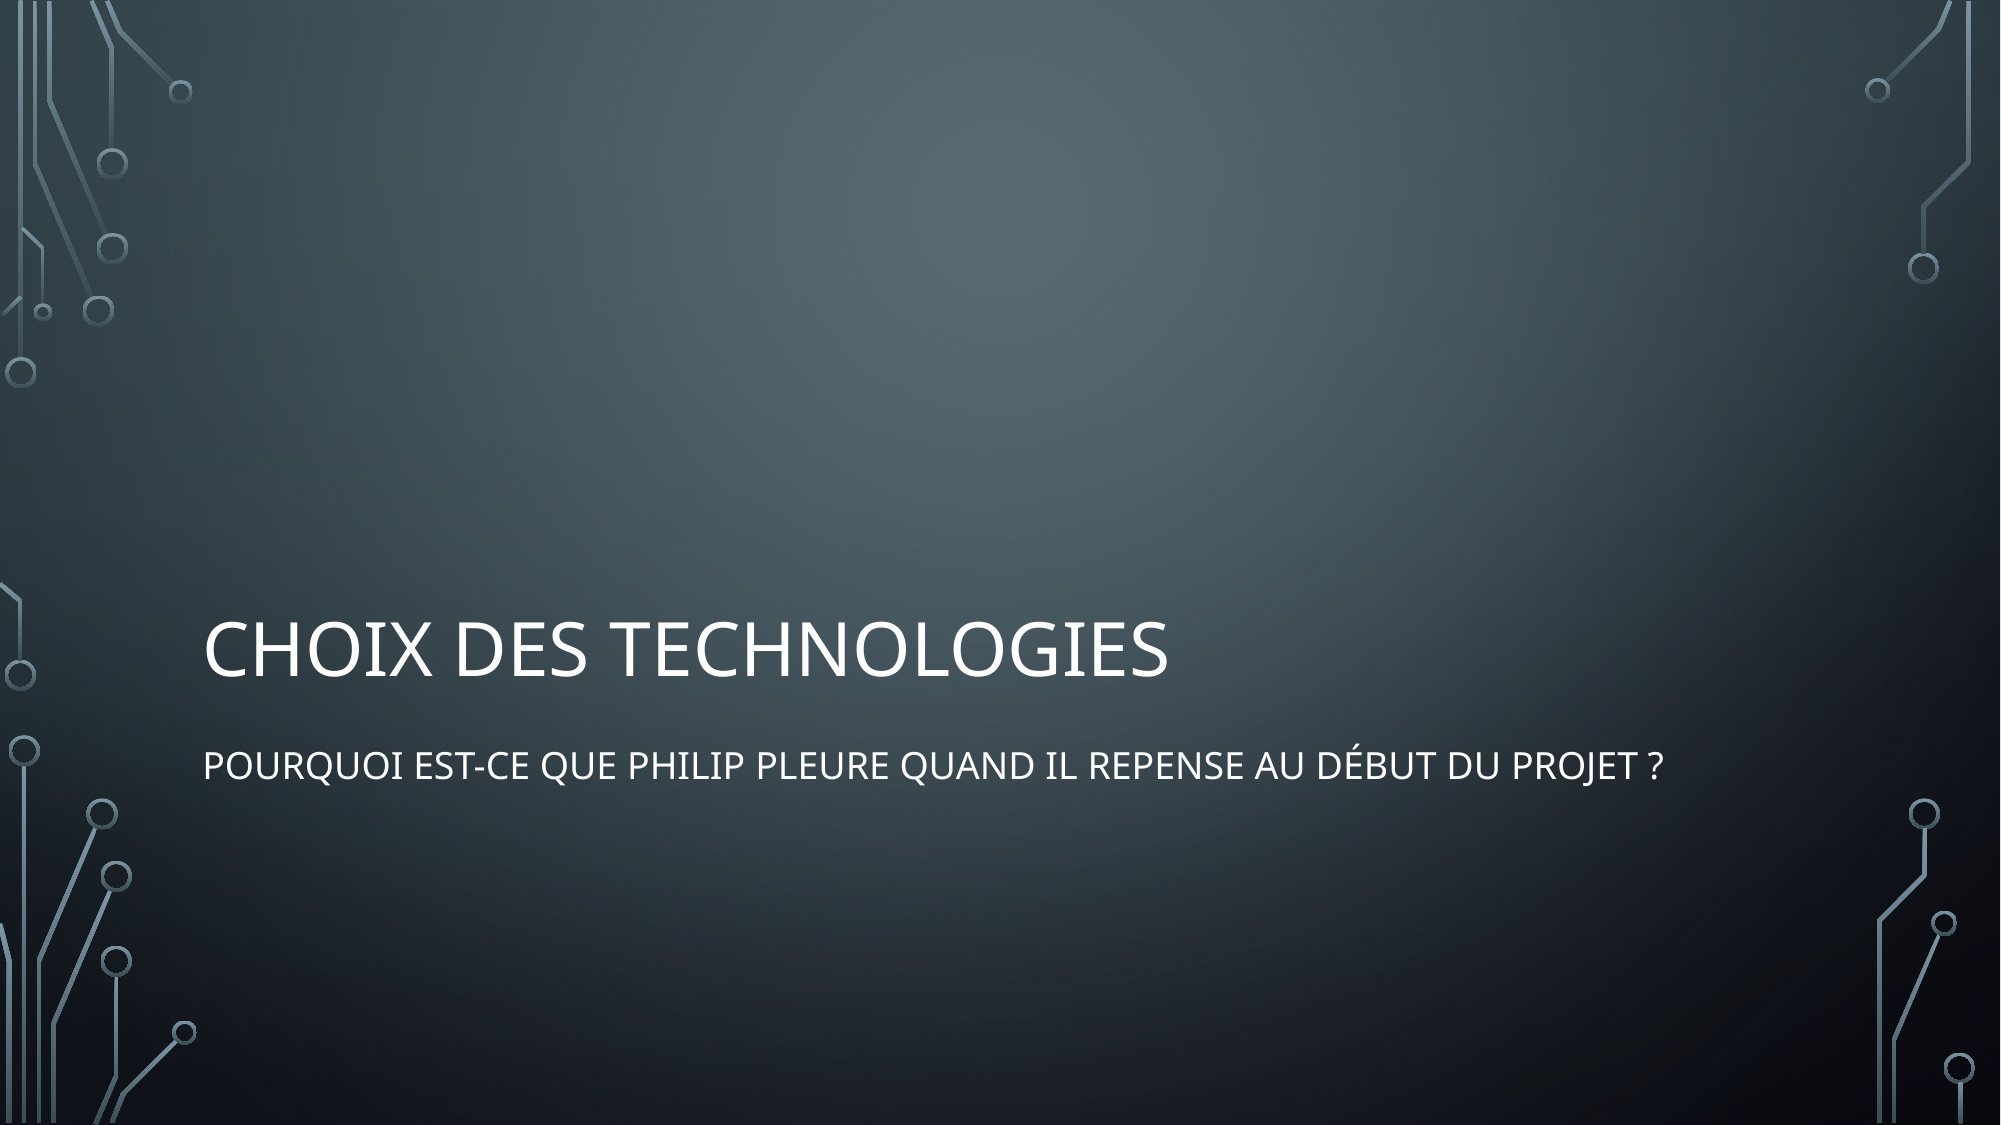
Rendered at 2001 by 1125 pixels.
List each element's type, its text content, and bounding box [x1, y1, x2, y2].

title Choix des technologies [187, 232, 1813, 701]
list Pourquoi est-ce que Philip pleure quand il repense au début du projet ? [187, 725, 1813, 952]
